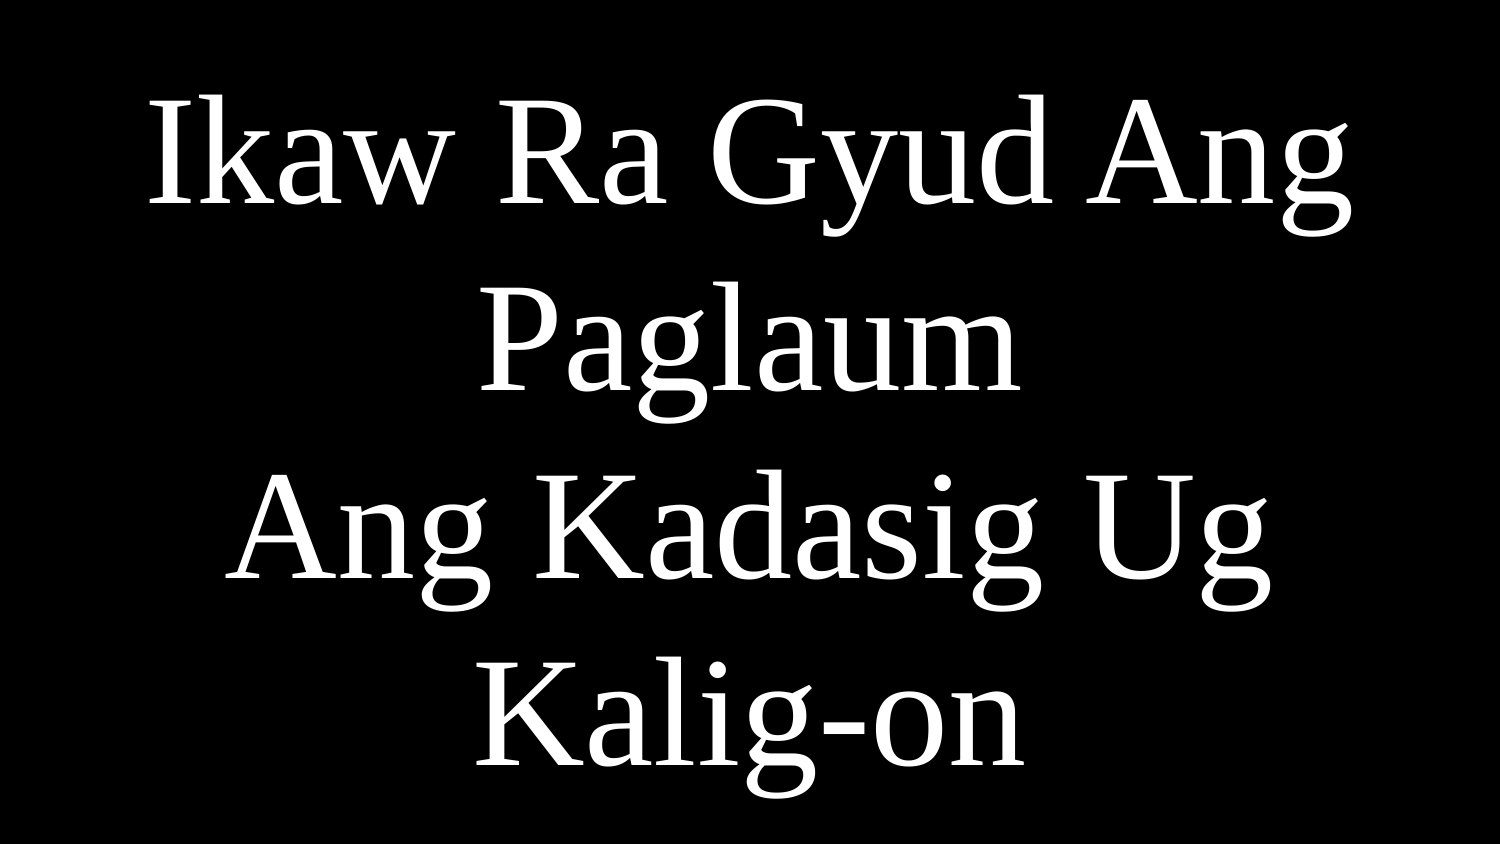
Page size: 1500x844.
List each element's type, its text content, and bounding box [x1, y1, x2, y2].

text_box Ikaw Ra Gyud Ang Paglaum Ang Kadasig Ug Kalig-on [0, 0, 1500, 844]
